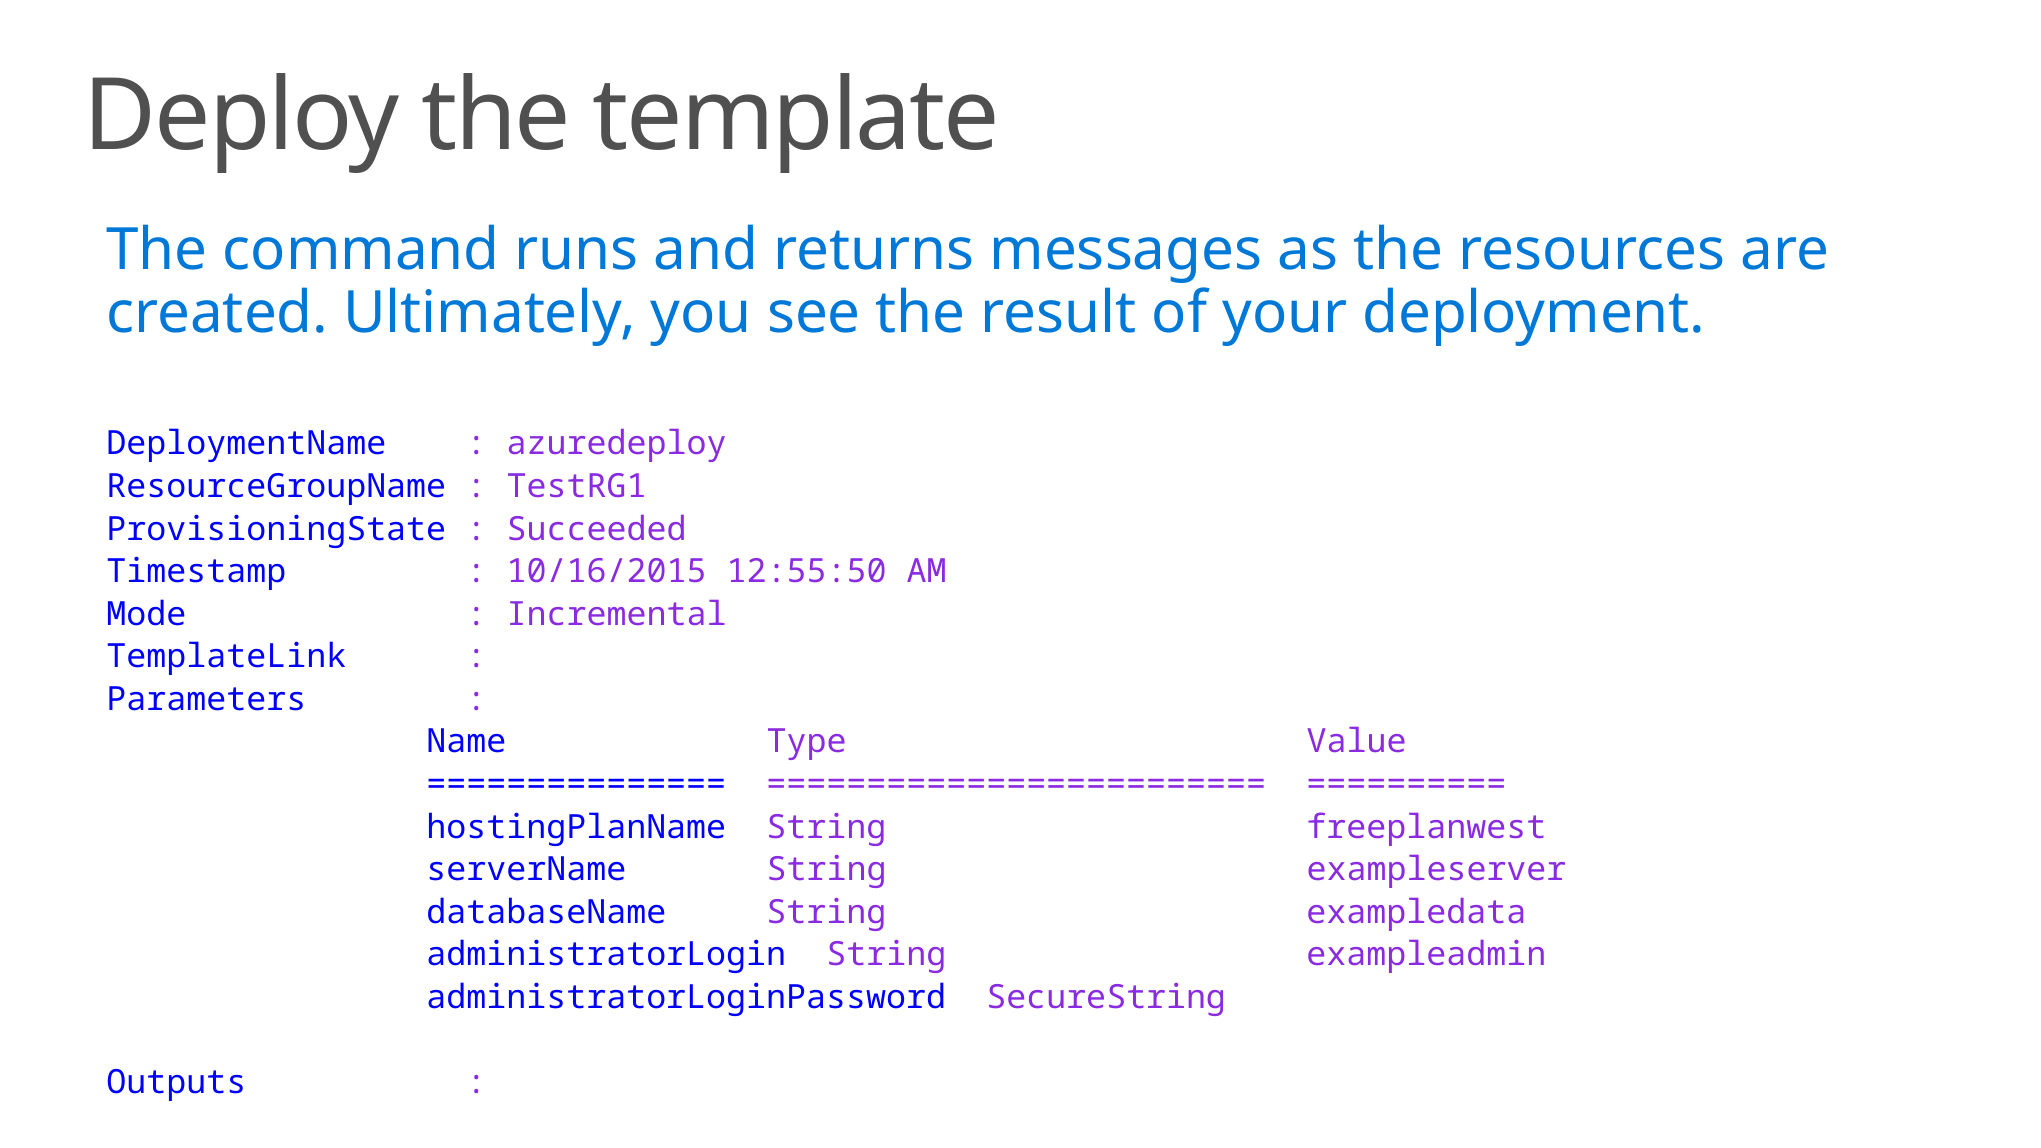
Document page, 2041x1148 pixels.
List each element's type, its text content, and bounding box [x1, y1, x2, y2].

title Deploy the template [60, 48, 1980, 199]
list The command runs and returns messages as the resources are created. Ultimately, you see the result of your deployment. DeploymentName : azuredeploy ResourceGroupName : TestRG1 ProvisioningState : Succeeded Timestamp : 10/16/2015 12:55:50 AM Mode : Incremental TemplateLink : Parameters : Name Type Value =============== ========================= ========== hostingPlanName String freeplanwest serverName String exampleserver databaseName String exampledata administratorLogin String exampleadmin administratorLoginPassword SecureString Outputs : [82, 203, 1918, 1148]
